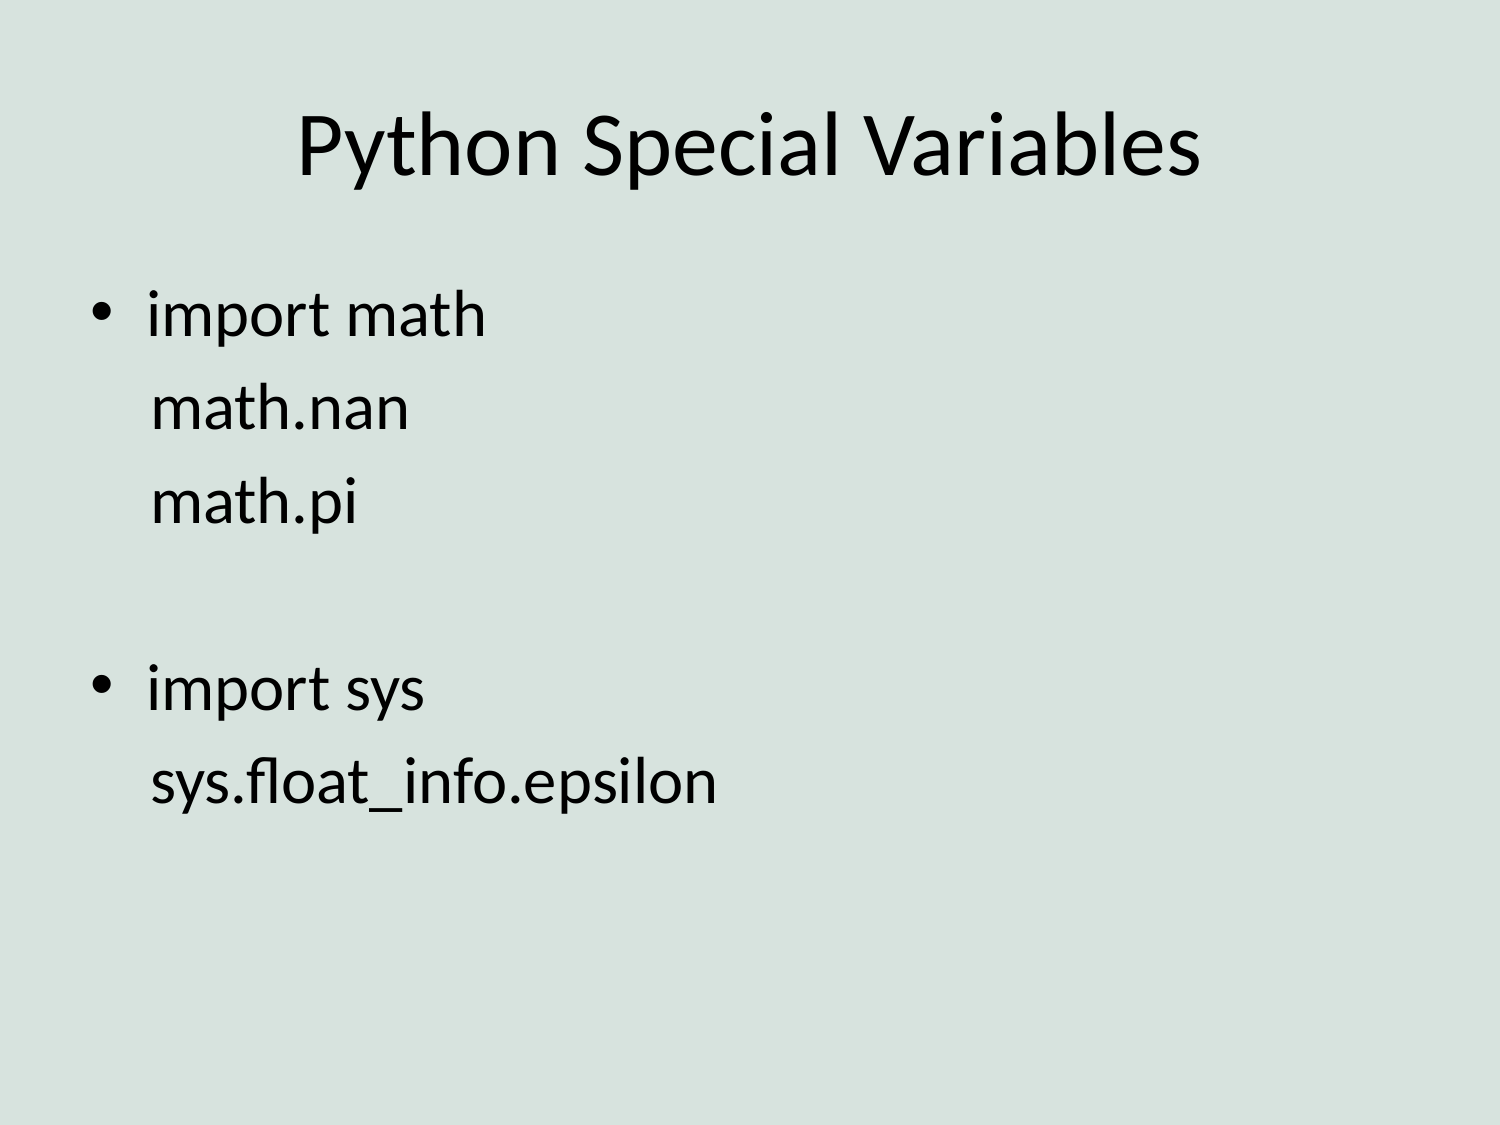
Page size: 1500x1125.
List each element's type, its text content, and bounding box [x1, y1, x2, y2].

list import math math.nan math.pi import sys sys.float_info.epsilon [75, 262, 1425, 1005]
title Python Special Variables [75, 45, 1425, 233]
